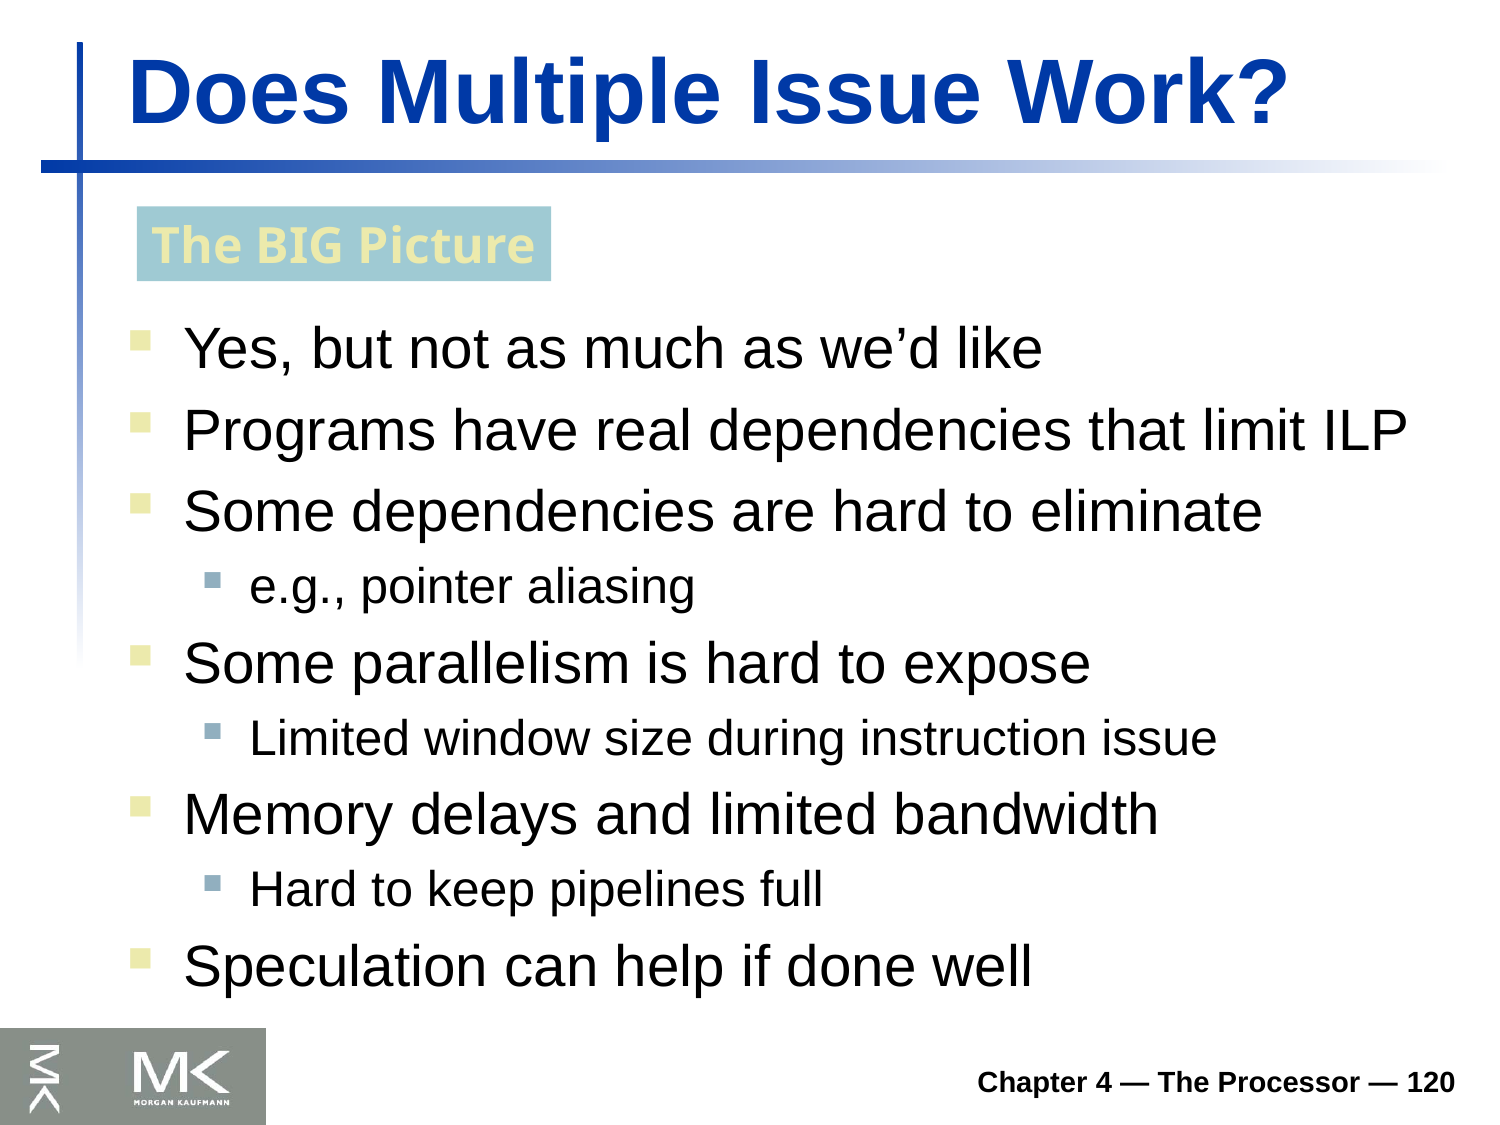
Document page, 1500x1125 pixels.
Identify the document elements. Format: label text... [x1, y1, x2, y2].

footer Chapter 4 — The Processor — 120 [277, 1046, 1471, 1106]
list Yes, but not as much as we’d like Programs have real dependencies that limit ILP Some dependencies are hard to eliminate e.g., pointer aliasing Some parallelism is hard to expose Limited window size during instruction issue Memory delays and limited bandwidth Hard to keep pipelines full Speculation can help if done well [112, 302, 1469, 1024]
picture [0, 1028, 266, 1125]
title Does Multiple Issue Work? [112, 23, 1468, 149]
text_box The BIG Picture [136, 206, 552, 282]
